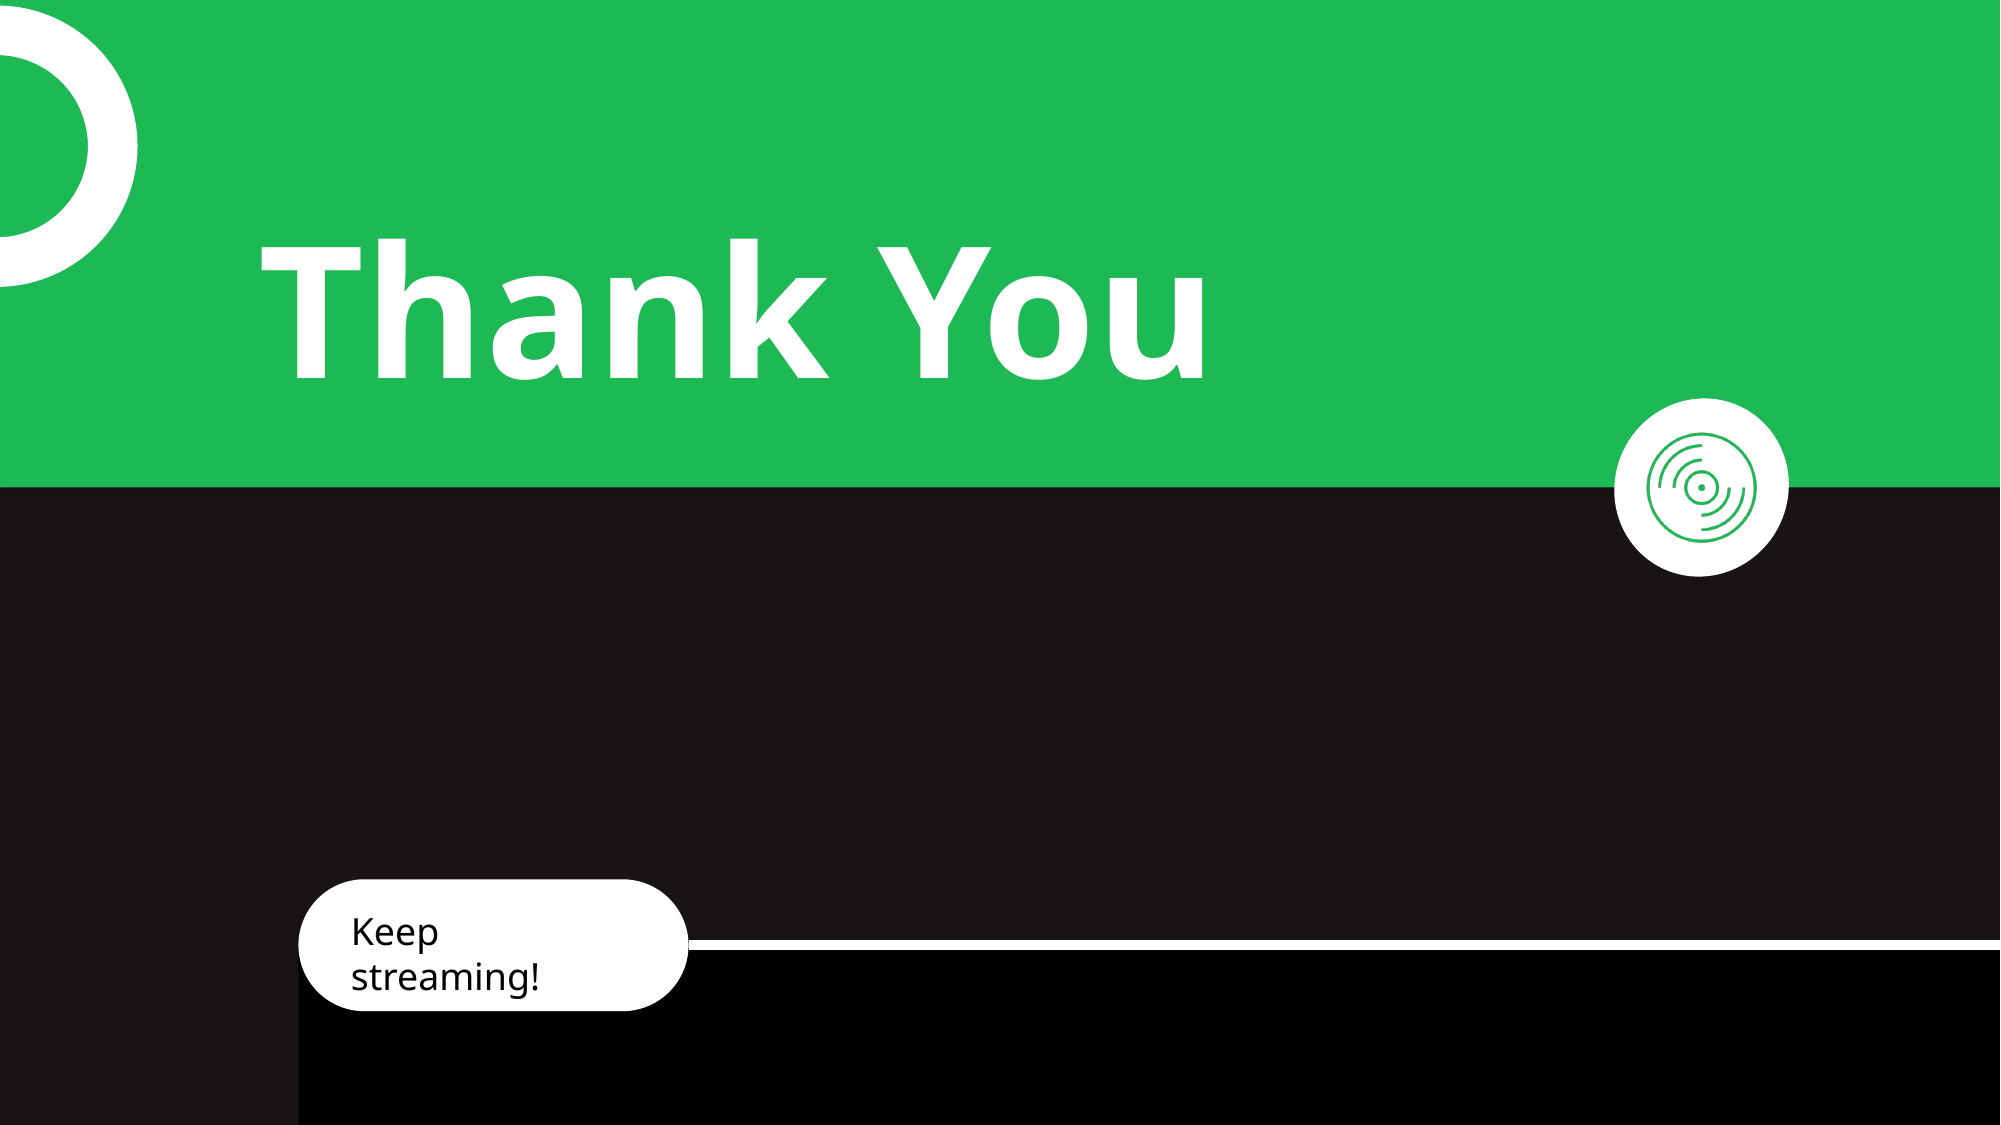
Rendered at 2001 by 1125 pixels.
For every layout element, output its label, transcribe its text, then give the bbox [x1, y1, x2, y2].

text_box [1614, 397, 1788, 578]
text_box Keep streaming! [336, 900, 651, 1006]
text_box [297, 950, 2000, 1125]
text_box [0, 488, 2000, 1125]
text_box Thank You [244, 187, 1340, 423]
text_box [297, 878, 690, 1013]
text_box [0, 0, 2000, 488]
text_box [0, 4, 139, 288]
